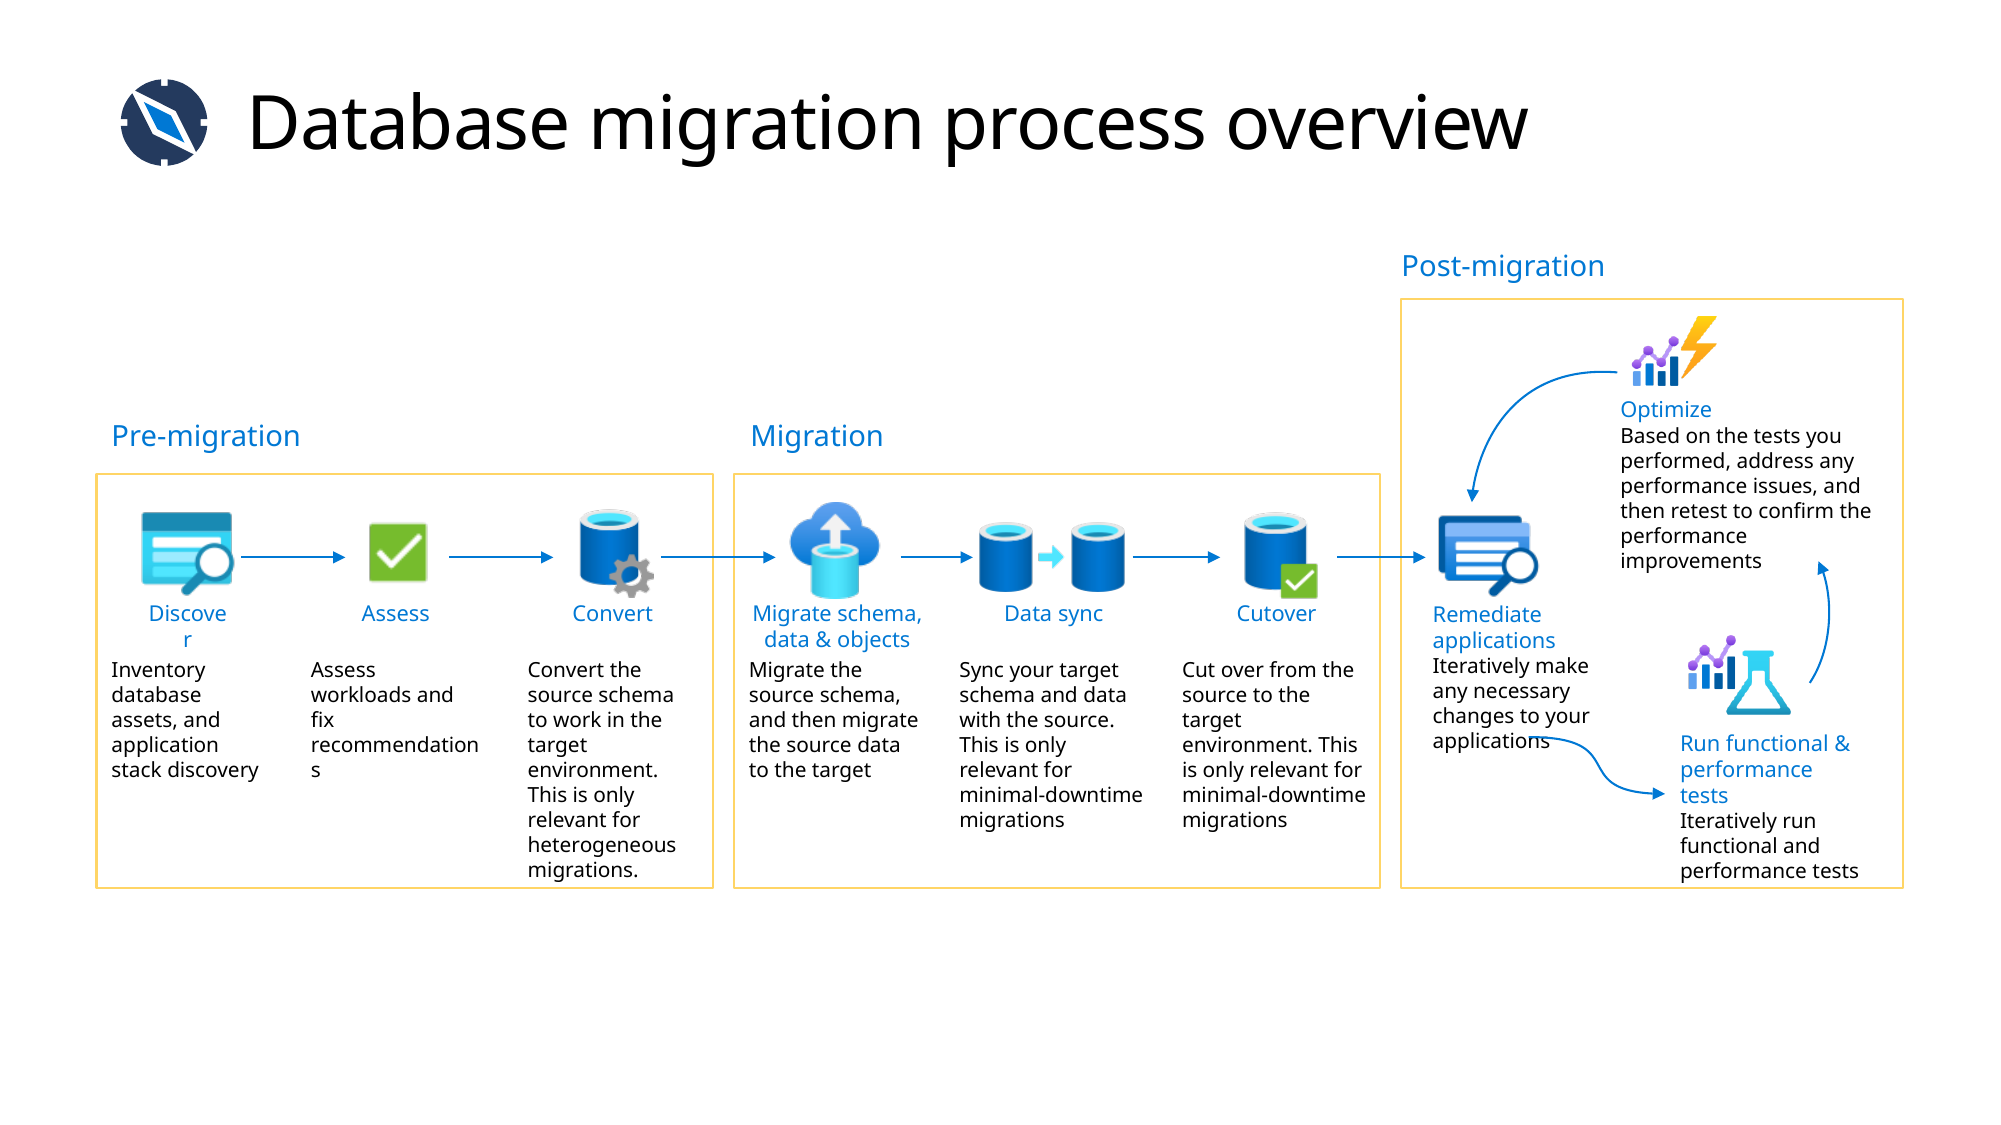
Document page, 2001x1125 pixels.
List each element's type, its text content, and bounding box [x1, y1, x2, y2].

text_box Convert [570, 600, 655, 626]
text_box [120, 79, 208, 167]
picture [1429, 506, 1549, 604]
picture [135, 506, 241, 601]
text_box Assess [353, 622, 438, 626]
text_box Post-migration [1386, 247, 1618, 283]
picture [787, 502, 883, 600]
picture [1234, 506, 1325, 604]
picture [332, 485, 468, 622]
text_box Migrate schema, data & objects [748, 599, 927, 653]
text_box [96, 474, 714, 889]
text_box Cutover [1234, 604, 1319, 626]
text_box Discover [145, 601, 230, 653]
text_box Sync your target schema and data with the source. This is only relevant for minimal-downtime migrations [944, 649, 1164, 840]
text_box Cut over from the source to the target environment. This is only relevant for minimal-downtime migrations [1167, 649, 1387, 840]
text_box Data sync [1003, 599, 1105, 626]
picture [971, 520, 1132, 594]
title Database migration process overview [96, 75, 1904, 166]
text_box [733, 474, 1381, 889]
picture [570, 503, 656, 600]
text_box [1400, 298, 1904, 889]
picture [1681, 625, 1798, 724]
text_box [1568, 696, 1626, 834]
text_box Pre-migration [96, 417, 312, 453]
text_box [1809, 561, 1830, 684]
text_box Migration [735, 417, 951, 453]
text_box Migrate the source schema, and then migrate the source data to the target [733, 649, 941, 790]
picture [1628, 311, 1722, 388]
text_box [1466, 371, 1618, 503]
